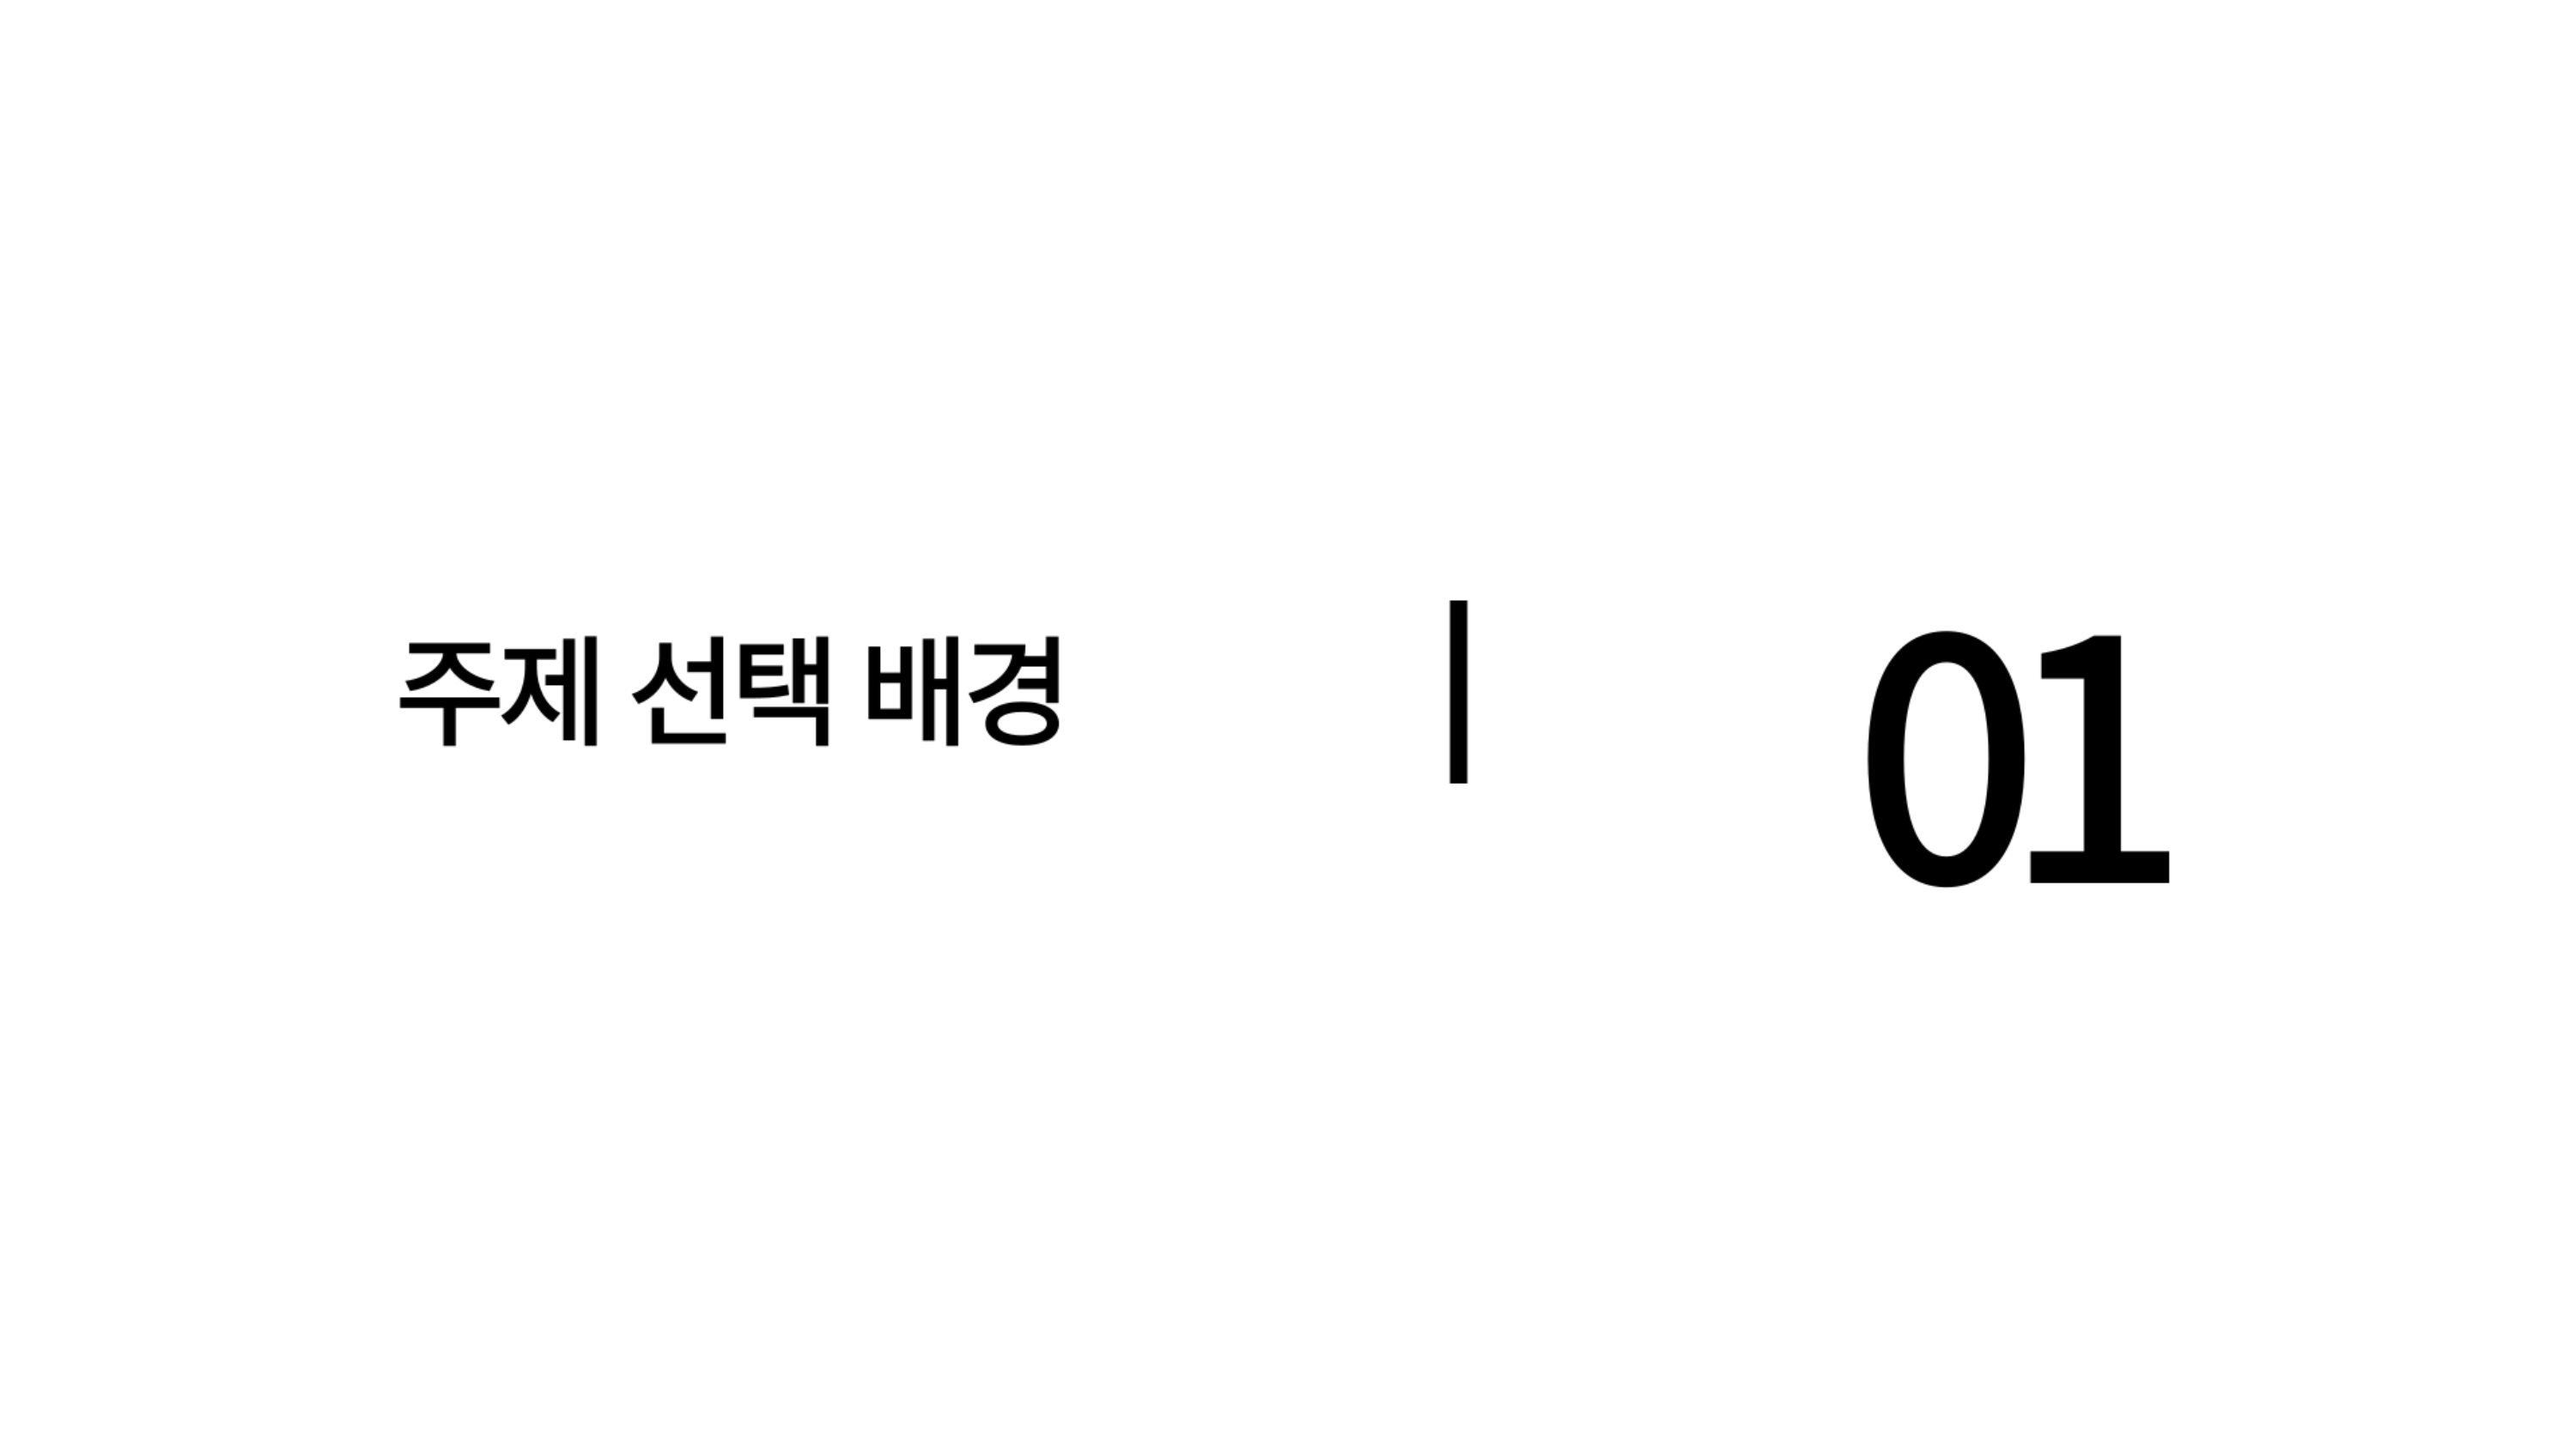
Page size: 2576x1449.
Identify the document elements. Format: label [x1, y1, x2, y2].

picture [1425, 601, 1492, 657]
picture [129, 561, 1303, 889]
text_box [1366, 657, 1526, 727]
picture [1530, 294, 2576, 1300]
picture [1425, 727, 1492, 783]
